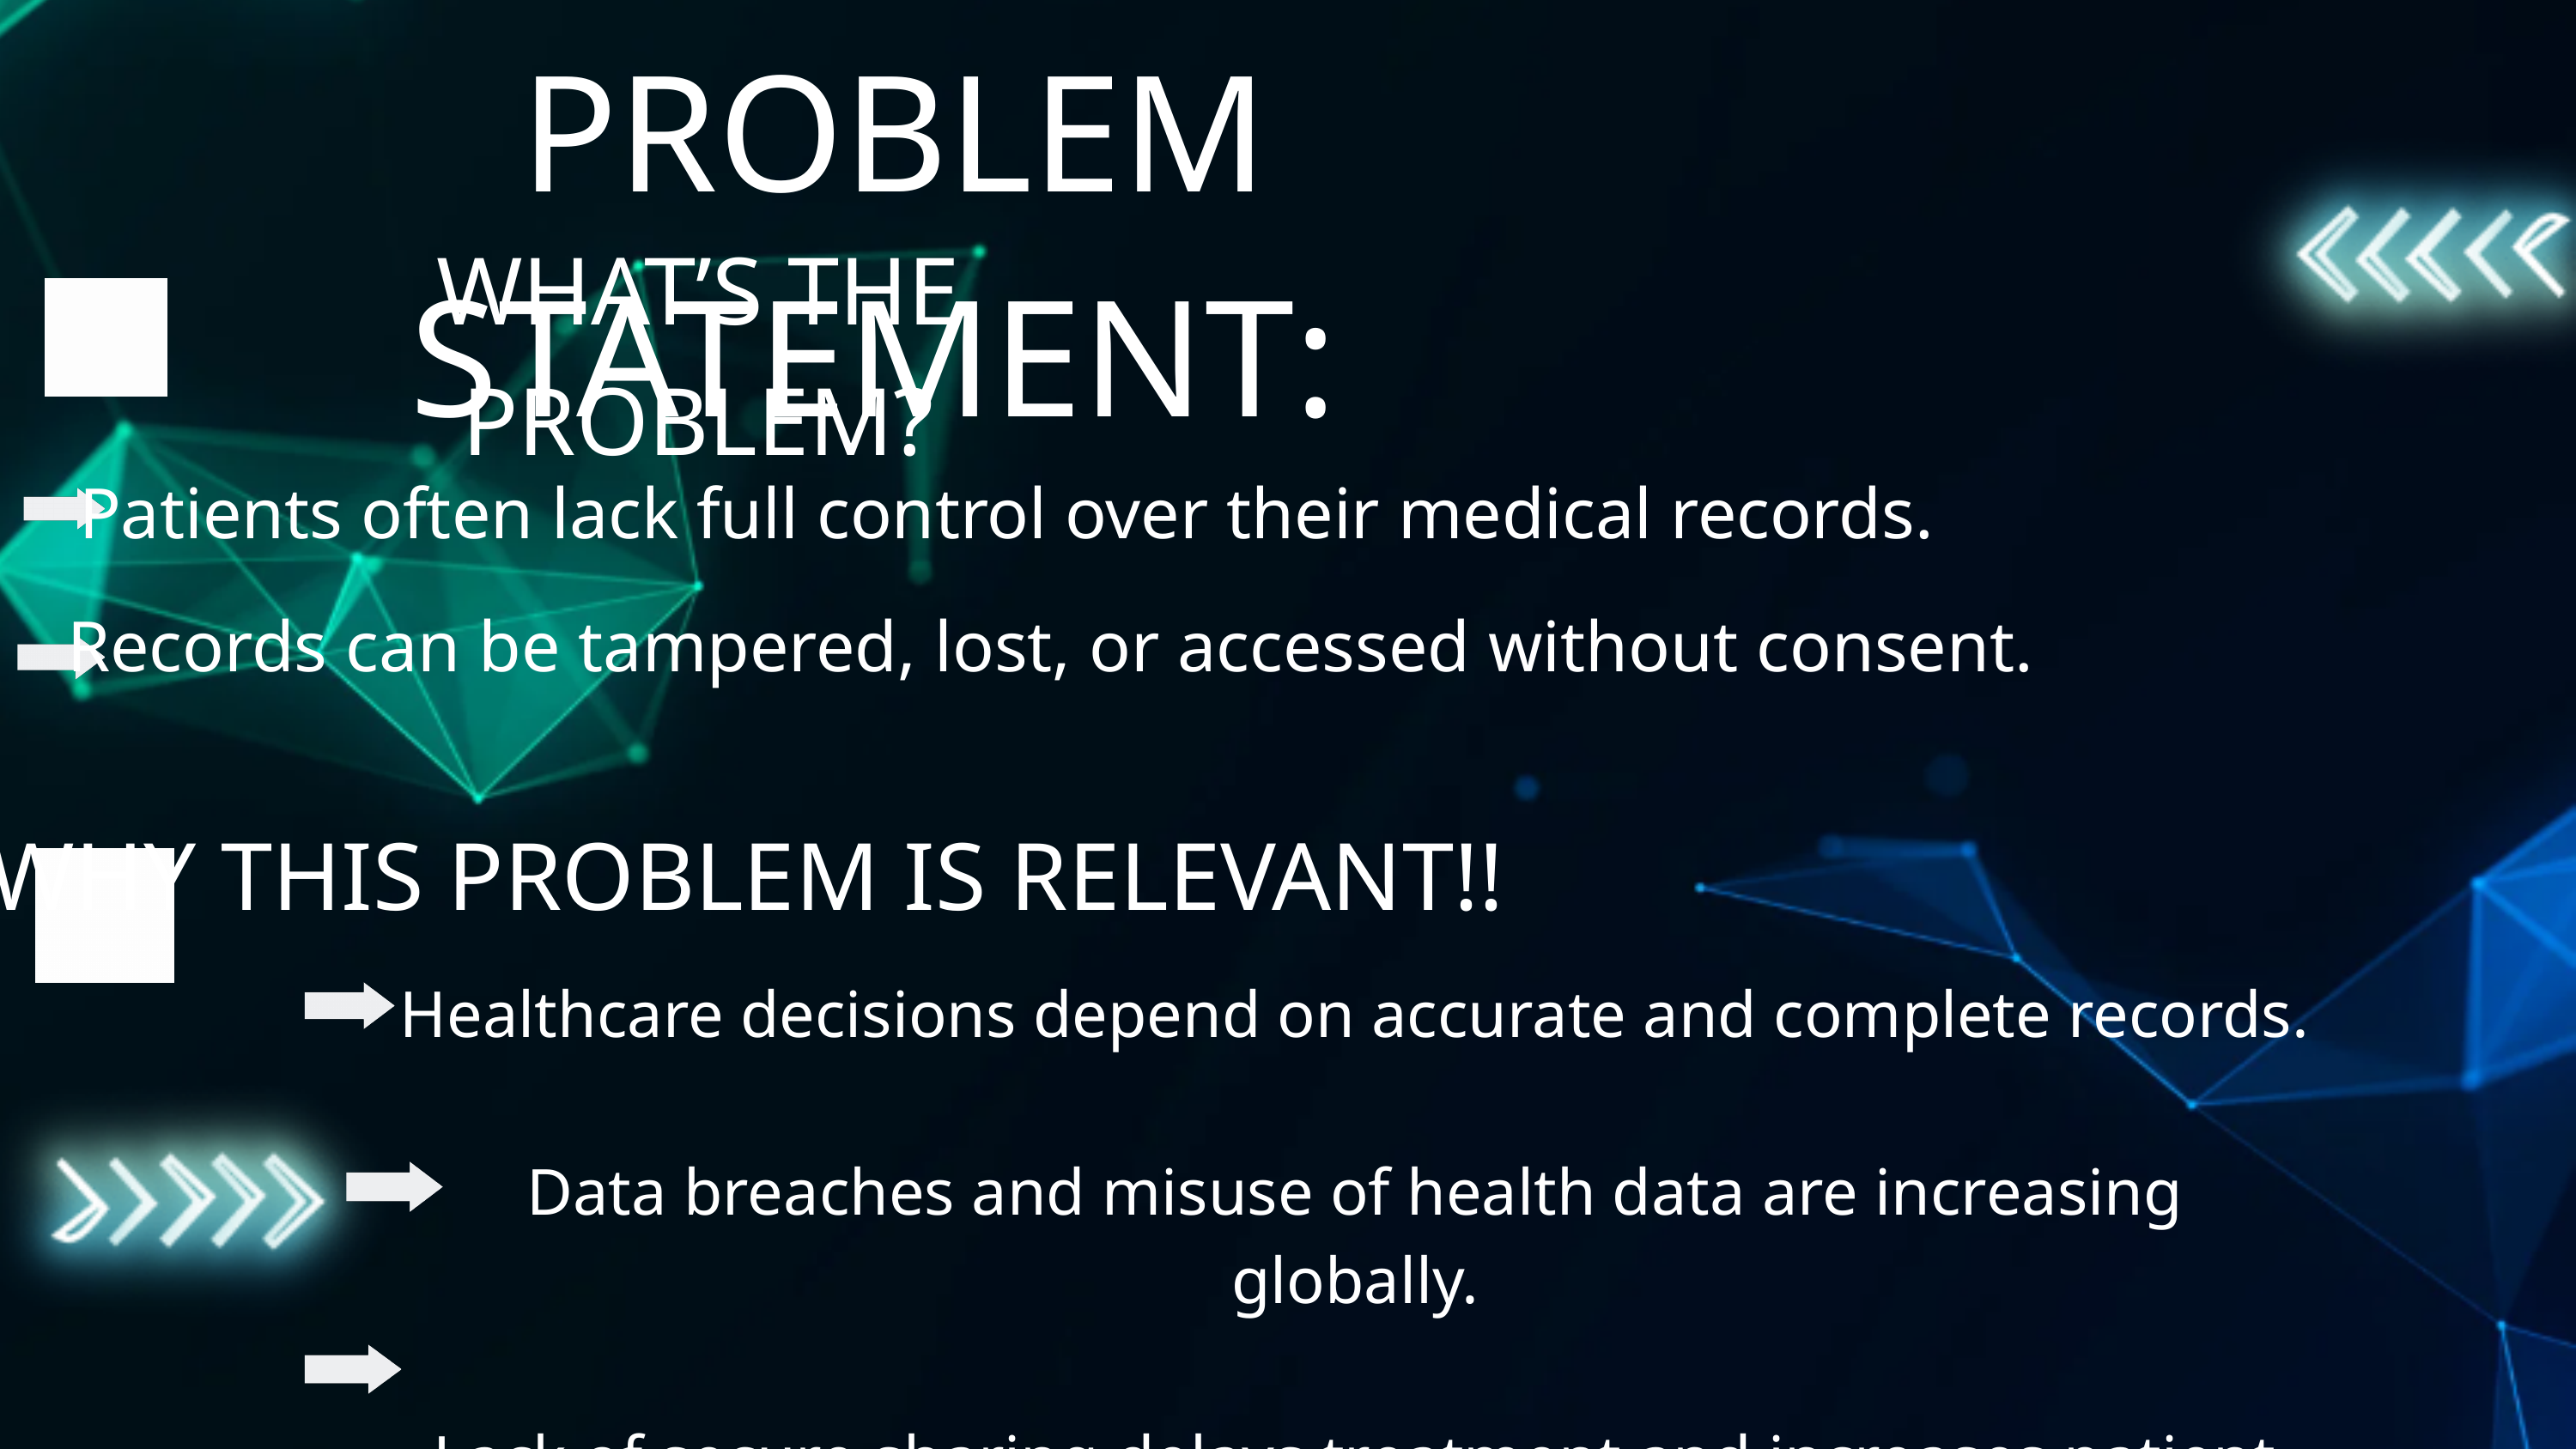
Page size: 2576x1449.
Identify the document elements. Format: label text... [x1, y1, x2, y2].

text_box Patients often lack full control over their medical records. [0, 455, 2237, 553]
picture [45, 278, 167, 397]
text_box WHY THIS PROBLEM IS RELEVANT!! [0, 798, 1658, 929]
picture [35, 848, 175, 984]
text_box WHAT’S THE PROBLEM? [194, 213, 1202, 474]
text_box [304, 982, 394, 1029]
text_box [0, 0, 2576, 1449]
text_box Records can be tampered, lost, or accessed without consent. [0, 588, 2267, 686]
text_box PROBLEM STATEMENT: [61, 0, 1728, 450]
text_box [346, 1161, 443, 1212]
text_box Healthcare decisions depend on accurate and complete records. Data breaches and misuse of health data are increasing globally. Lack of secure sharing delays treatment and increases patient risk. [394, 961, 2317, 1449]
text_box [304, 1344, 394, 1395]
